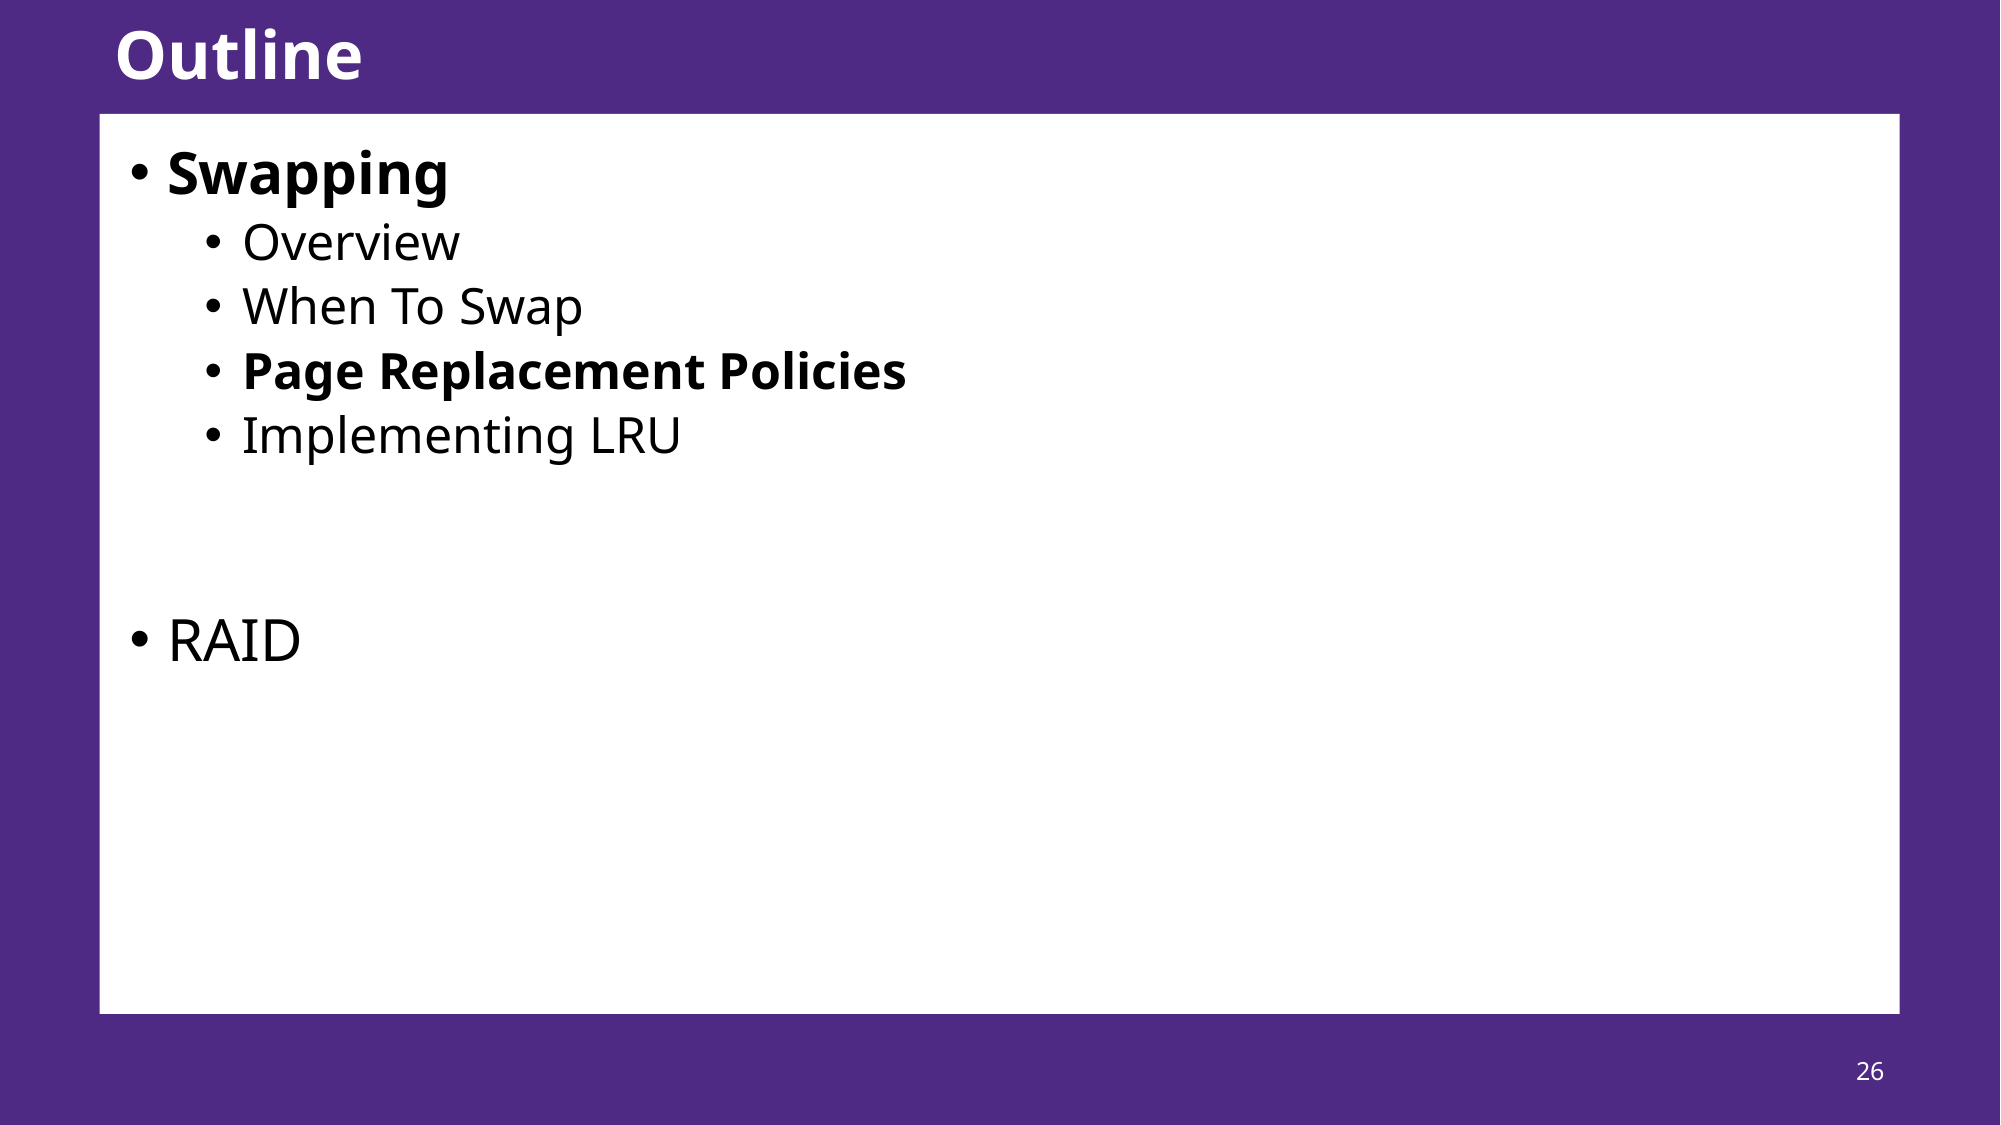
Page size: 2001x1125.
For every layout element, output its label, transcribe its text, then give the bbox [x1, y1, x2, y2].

list Swapping Overview When To Swap Page Replacement Policies Implementing LRU RAID [99, 114, 1900, 1014]
slide_number 26 [1749, 1042, 1900, 1103]
title Outline [99, 1, 1900, 114]
